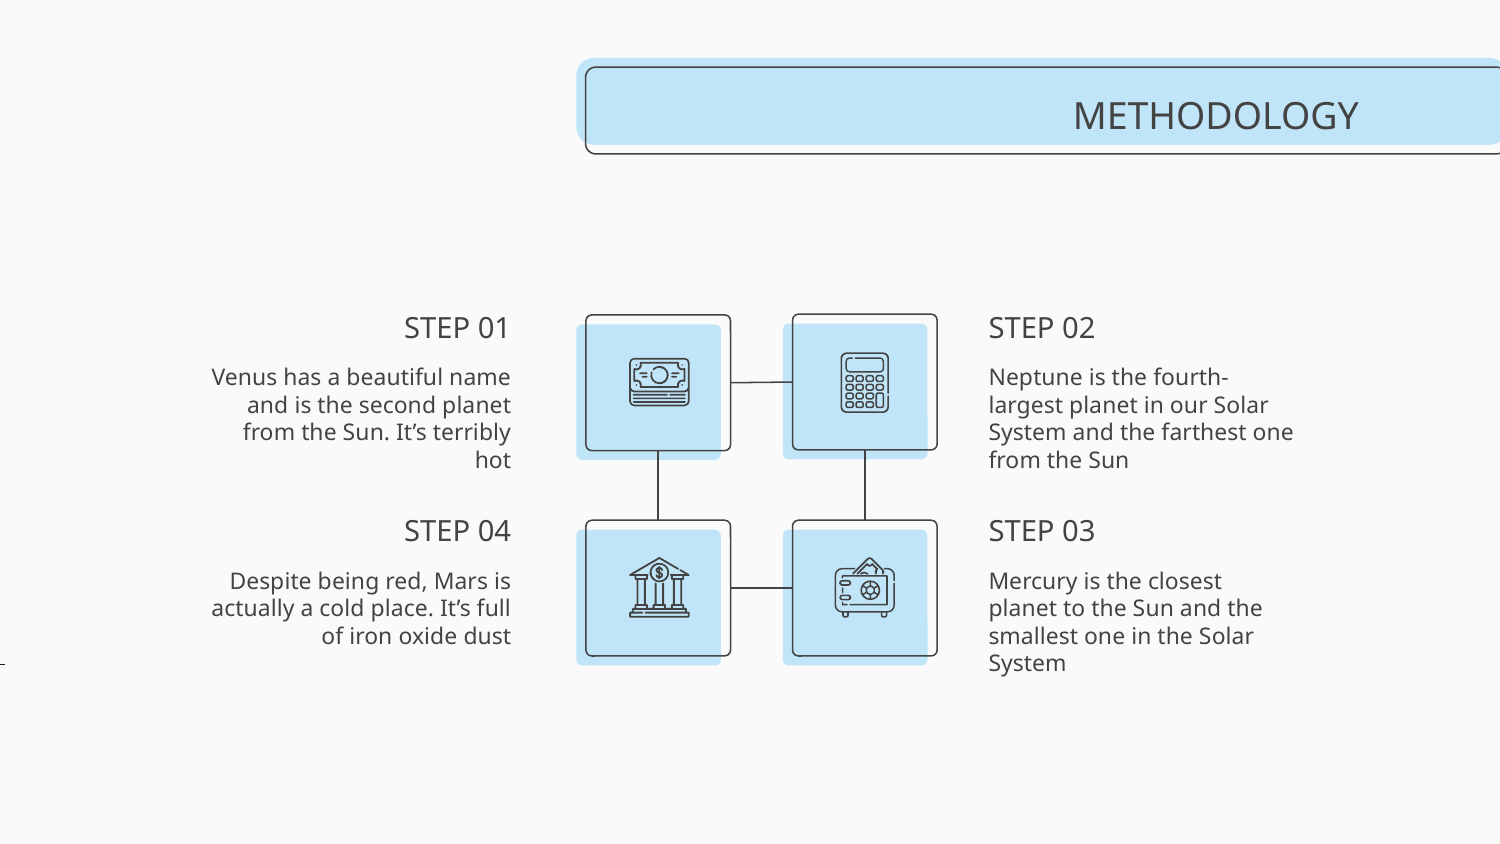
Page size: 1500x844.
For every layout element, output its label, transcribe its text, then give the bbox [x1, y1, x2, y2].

text_box Neptune is the fourth-largest planet in our Solar System and the farthest one from the Sun [973, 347, 1311, 463]
text_box [782, 323, 792, 381]
text_box STEP 02 [973, 294, 1233, 348]
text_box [782, 383, 791, 388]
text_box STEP 04 [267, 497, 527, 551]
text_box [628, 556, 691, 618]
text_box [576, 324, 657, 461]
title METHODOLOGY [849, 75, 1374, 154]
text_box Mercury is the closest planet to the Sun and the smallest one in the Solar System [973, 551, 1311, 666]
text_box Despite being red, Mars is actually a cold place. It’s full of iron oxide dust [189, 551, 527, 666]
text_box [782, 529, 792, 587]
text_box [792, 314, 938, 450]
text_box [782, 390, 864, 460]
text_box [782, 595, 928, 666]
text_box [576, 529, 721, 666]
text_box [834, 556, 896, 618]
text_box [840, 352, 890, 414]
text_box [659, 451, 721, 461]
text_box STEP 01 [267, 294, 527, 348]
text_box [628, 357, 690, 407]
text_box [866, 450, 928, 460]
text_box Venus has a beautiful name and is the second planet from the Sun. It’s terribly hot [189, 347, 527, 463]
text_box [792, 520, 938, 656]
text_box [585, 520, 731, 656]
text_box STEP 03 [973, 497, 1233, 551]
text_box [585, 314, 731, 451]
